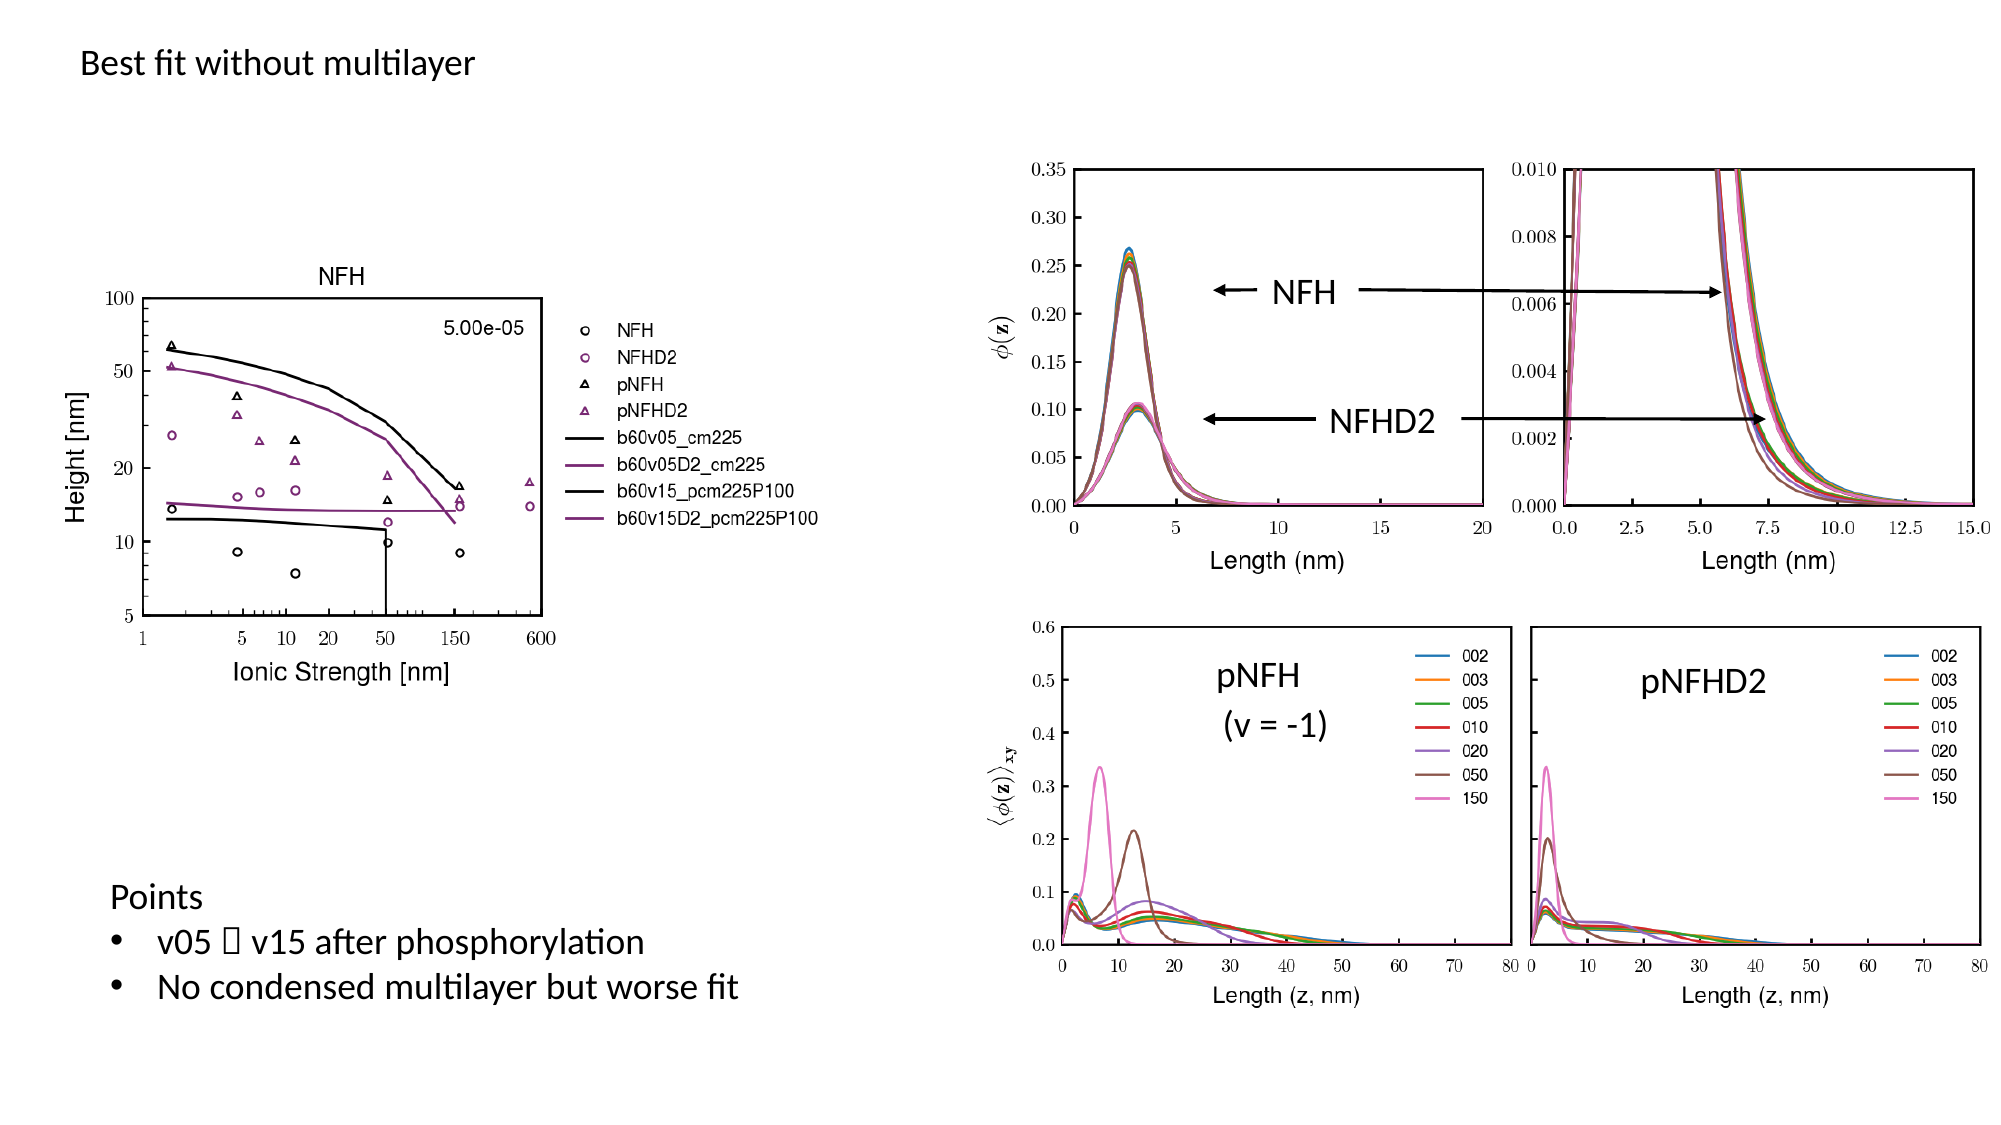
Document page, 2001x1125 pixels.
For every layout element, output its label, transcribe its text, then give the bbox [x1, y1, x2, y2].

picture [978, 153, 1999, 583]
text_box Best fit without multilayer [65, 30, 923, 91]
text_box Points v05  v15 after phosphorylation No condensed multilayer but worse fit [95, 864, 833, 1015]
picture [56, 257, 833, 695]
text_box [978, 612, 1527, 1015]
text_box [1202, 259, 1766, 450]
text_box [1527, 612, 1996, 1015]
